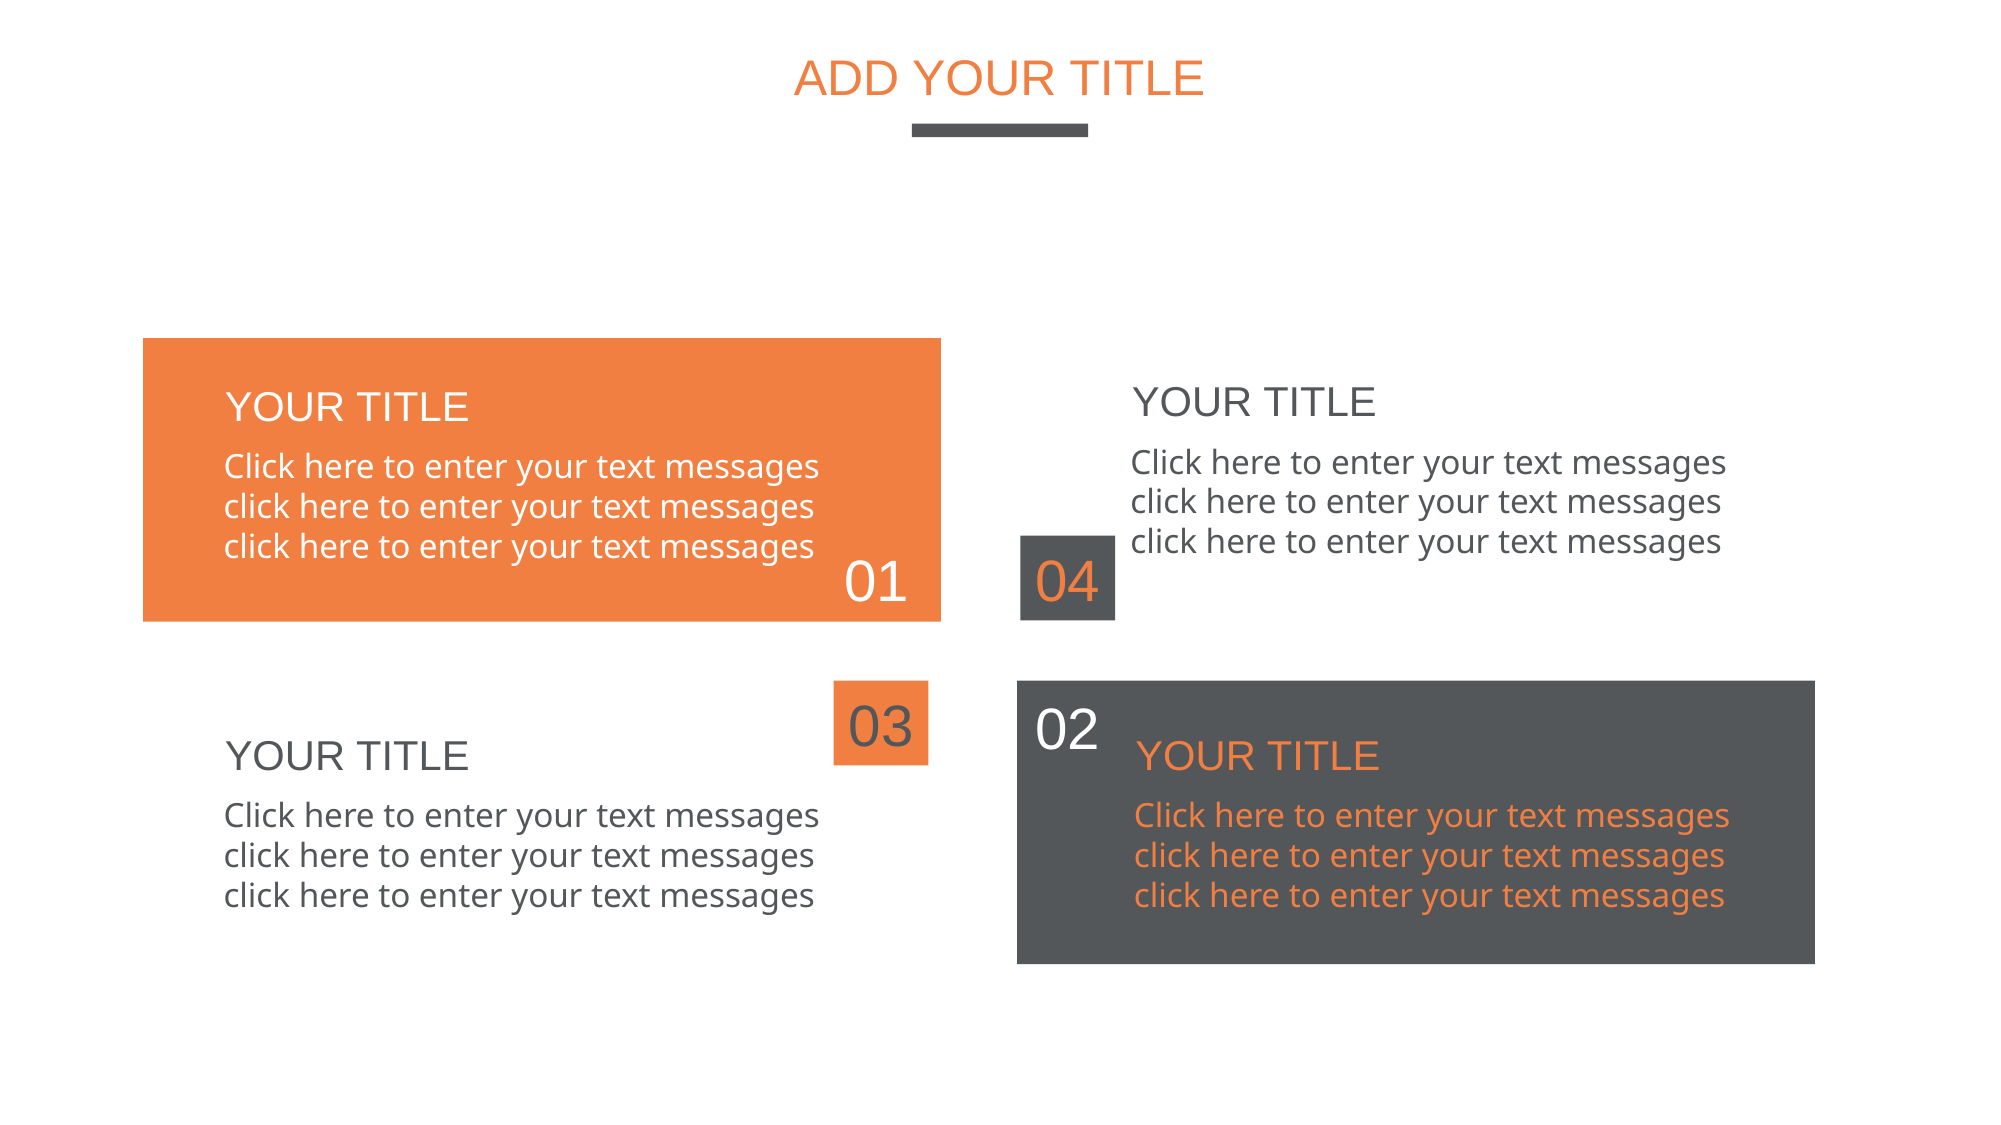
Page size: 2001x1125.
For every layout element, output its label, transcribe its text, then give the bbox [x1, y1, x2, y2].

text_box YOUR TITLE [1120, 720, 1396, 786]
text_box Click here to enter your text messages click here to enter your text messages click here to enter your text messages [208, 438, 881, 573]
text_box YOUR TITLE [210, 720, 485, 786]
text_box ADD YOUR TITLE [779, 37, 1221, 113]
text_box Click here to enter your text messages click here to enter your text messages click here to enter your text messages [1115, 433, 1788, 568]
text_box [910, 121, 1090, 139]
text_box [141, 336, 943, 624]
text_box Click here to enter your text messages click here to enter your text messages click here to enter your text messages [208, 786, 881, 922]
text_box Click here to enter your text messages click here to enter your text messages click here to enter your text messages [1119, 786, 1792, 922]
text_box 02 [1020, 683, 1116, 769]
text_box YOUR TITLE [210, 372, 485, 437]
text_box 03 [833, 680, 929, 766]
text_box 01 [829, 535, 925, 621]
text_box YOUR TITLE [1117, 367, 1392, 433]
text_box [1015, 679, 1817, 966]
text_box 04 [1020, 535, 1116, 621]
